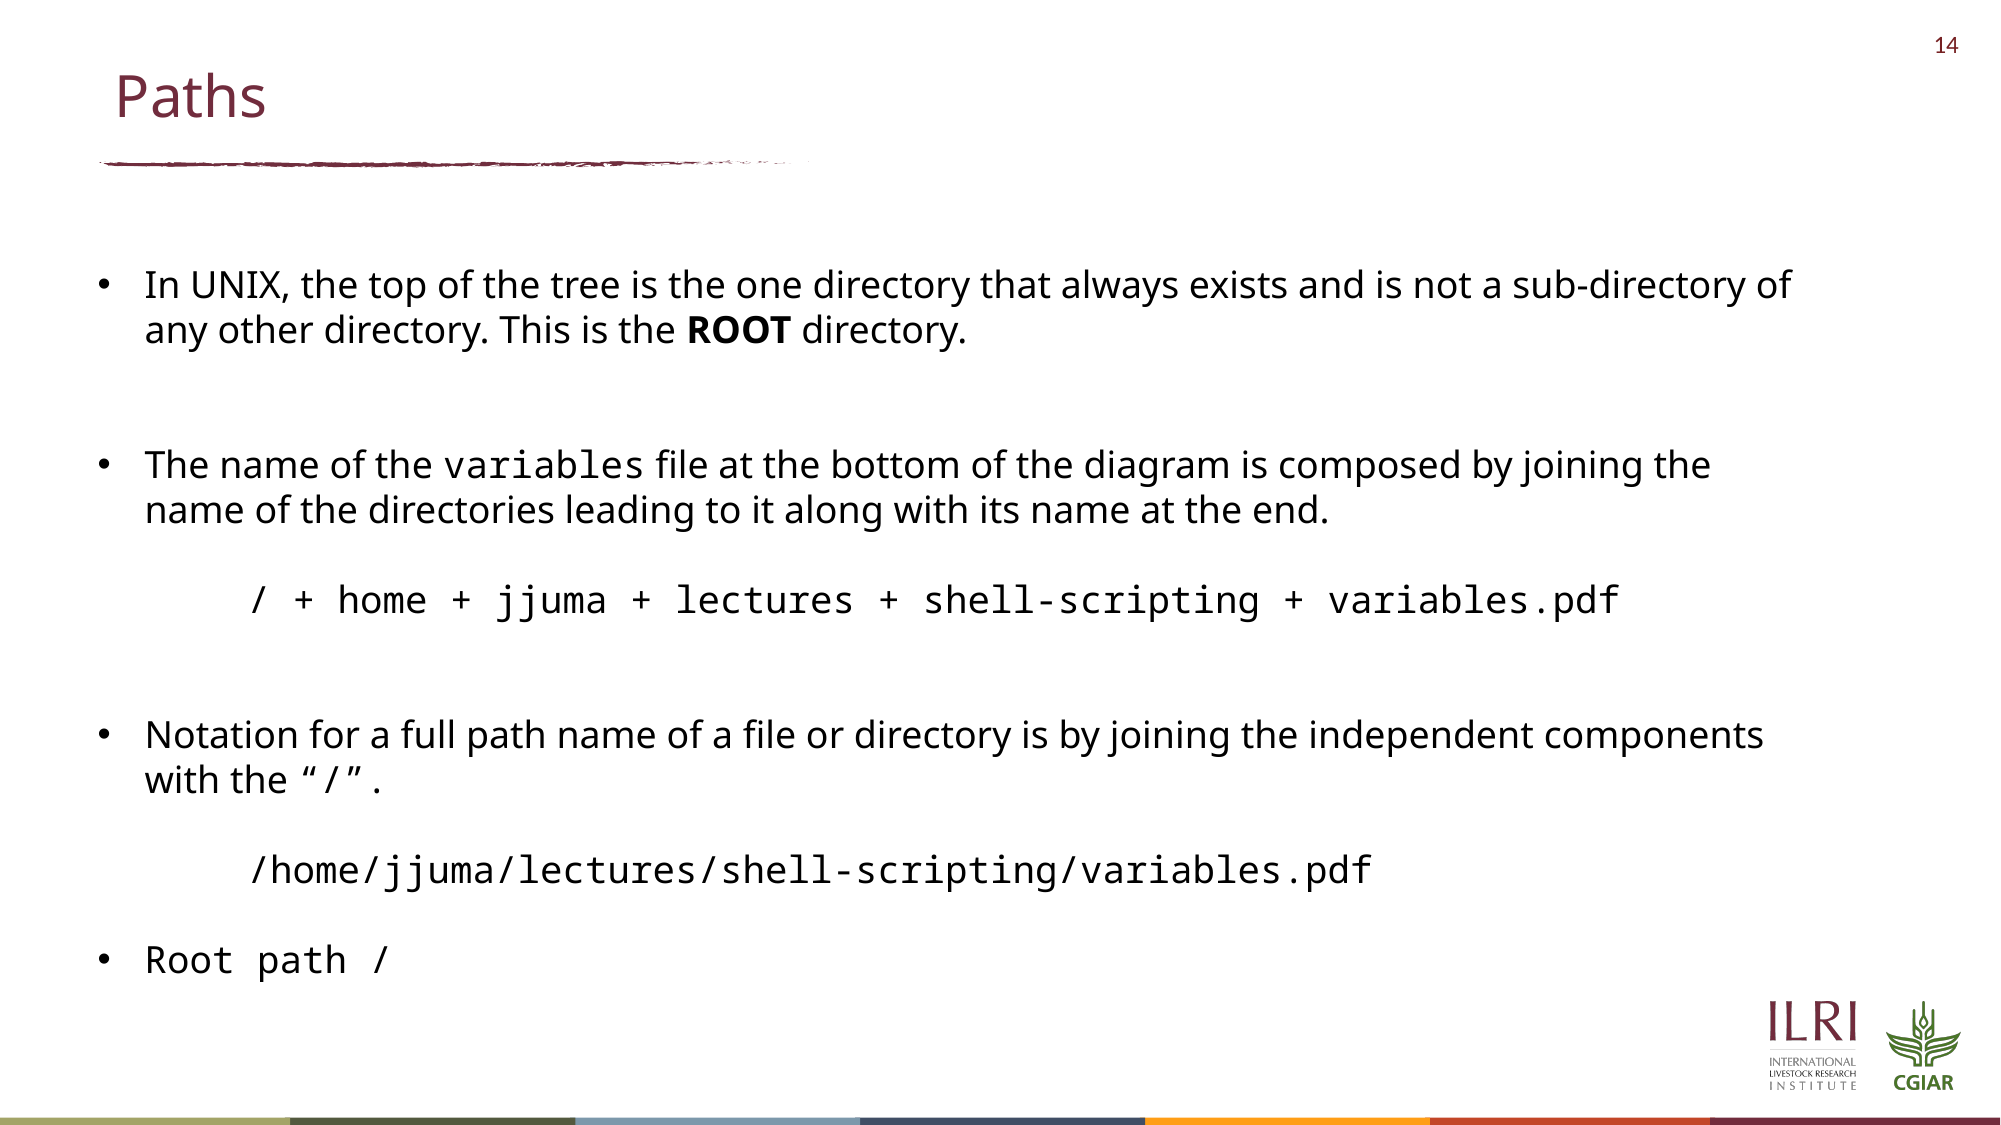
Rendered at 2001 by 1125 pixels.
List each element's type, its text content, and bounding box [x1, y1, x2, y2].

text_box Paths [99, 41, 1202, 137]
picture [99, 160, 809, 168]
text_box In UNIX, the top of the tree is the one directory that always exists and is not a sub-directory of any other directory. This is the ROOT directory. The name of the variables file at the bottom of the diagram is composed by joining the name of the directories leading to it along with its name at the end. / + home + jjuma + lectures + shell-scripting + variables.pdf Notation for a full path name of a file or directory is by joining the independent components with the “/”. /home/jjuma/lectures/shell-scripting/variables.pdf Root path / [82, 253, 1821, 989]
picture [1770, 1001, 1961, 1090]
